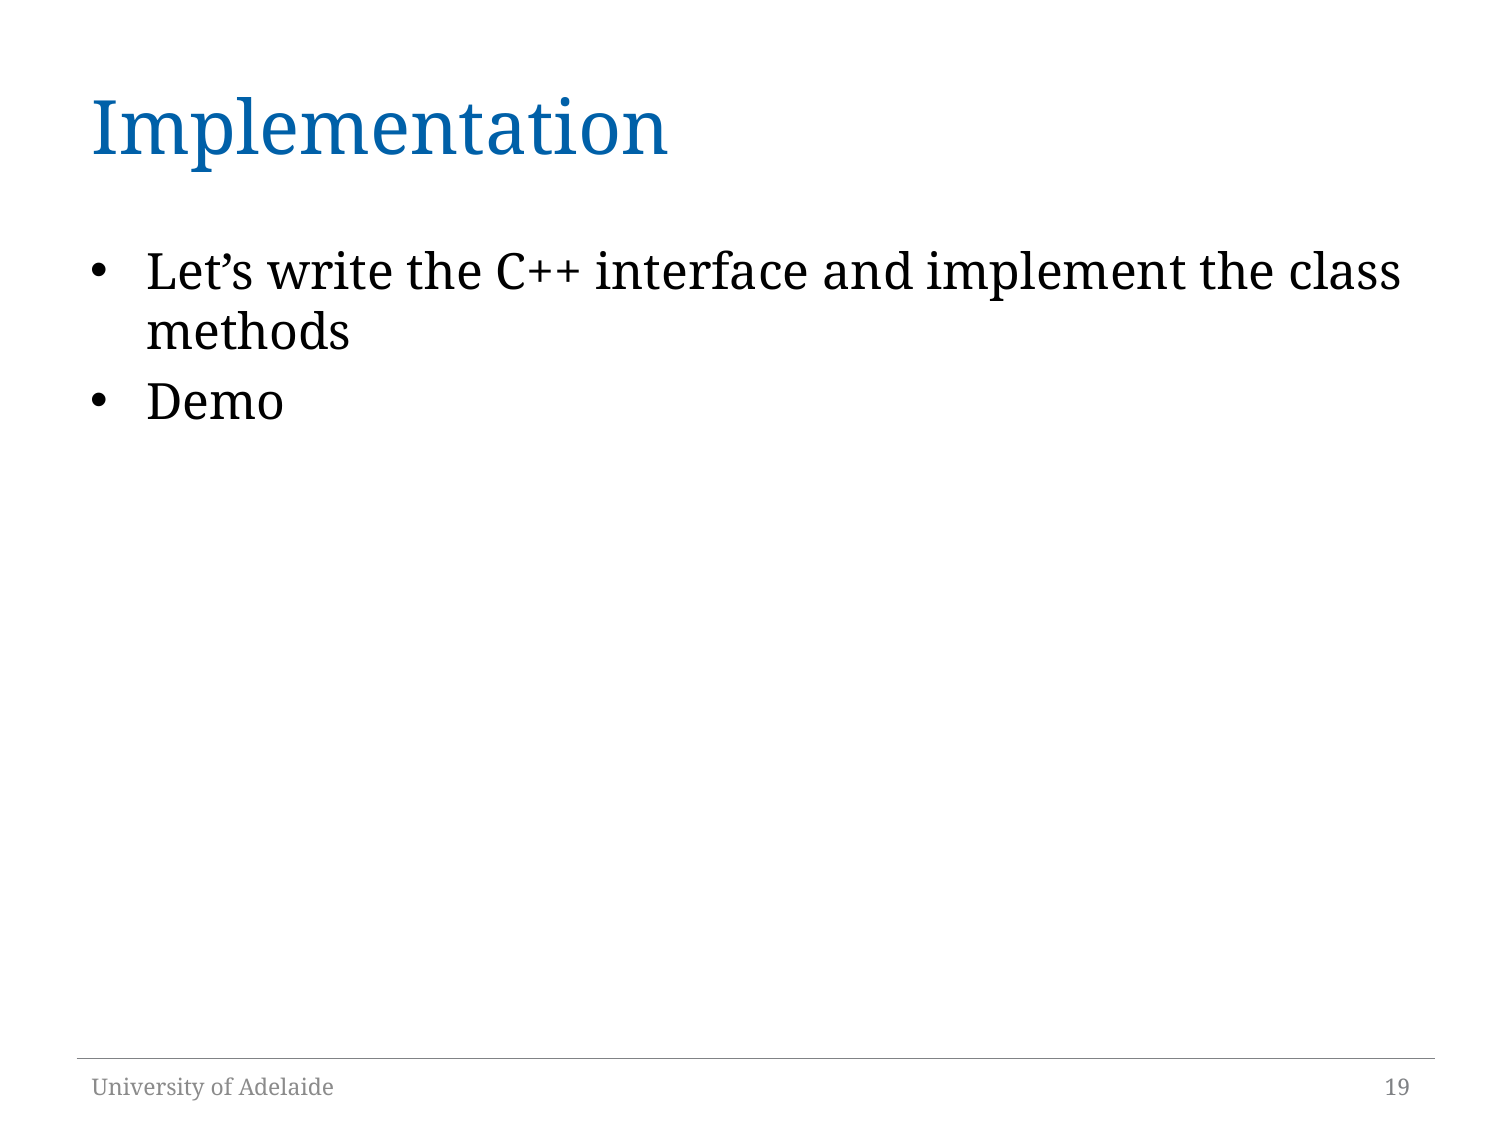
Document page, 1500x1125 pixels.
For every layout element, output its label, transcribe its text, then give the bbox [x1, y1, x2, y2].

list Let’s write the C++ interface and implement the class methods Demo [75, 231, 1425, 1005]
footer University of Adelaide [76, 1057, 552, 1118]
slide_number 19 [1074, 1057, 1425, 1118]
title Implementation [76, 54, 1427, 194]
